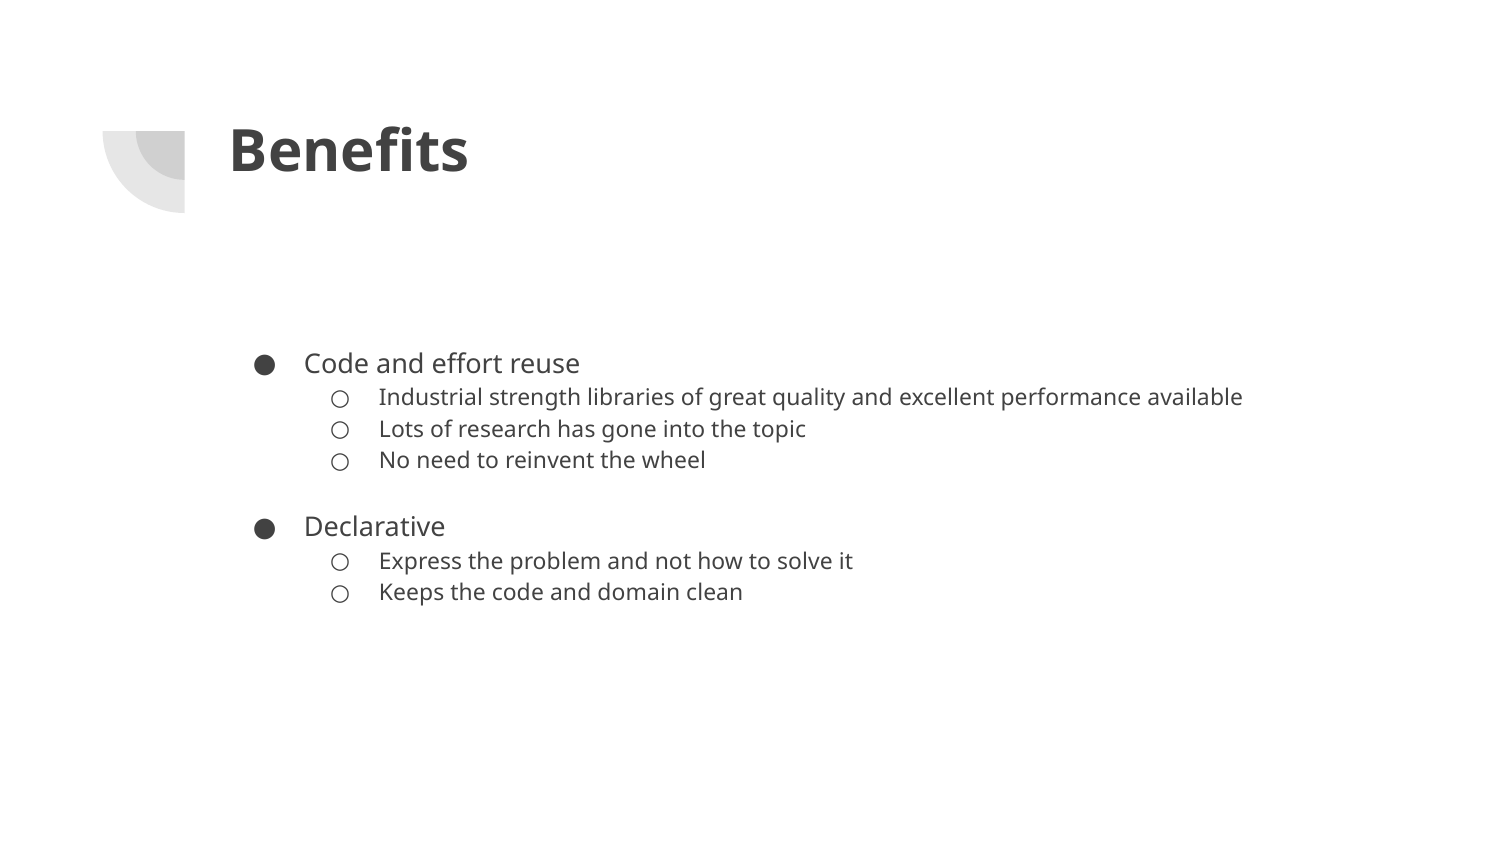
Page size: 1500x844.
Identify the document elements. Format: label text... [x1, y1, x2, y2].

title Benefits [213, 98, 1368, 263]
list Code and effort reuse Industrial strength libraries of great quality and excellent performance available Lots of research has gone into the topic No need to reinvent the wheel Declarative Express the problem and not how to solve it Keeps the code and domain clean [213, 326, 1368, 744]
